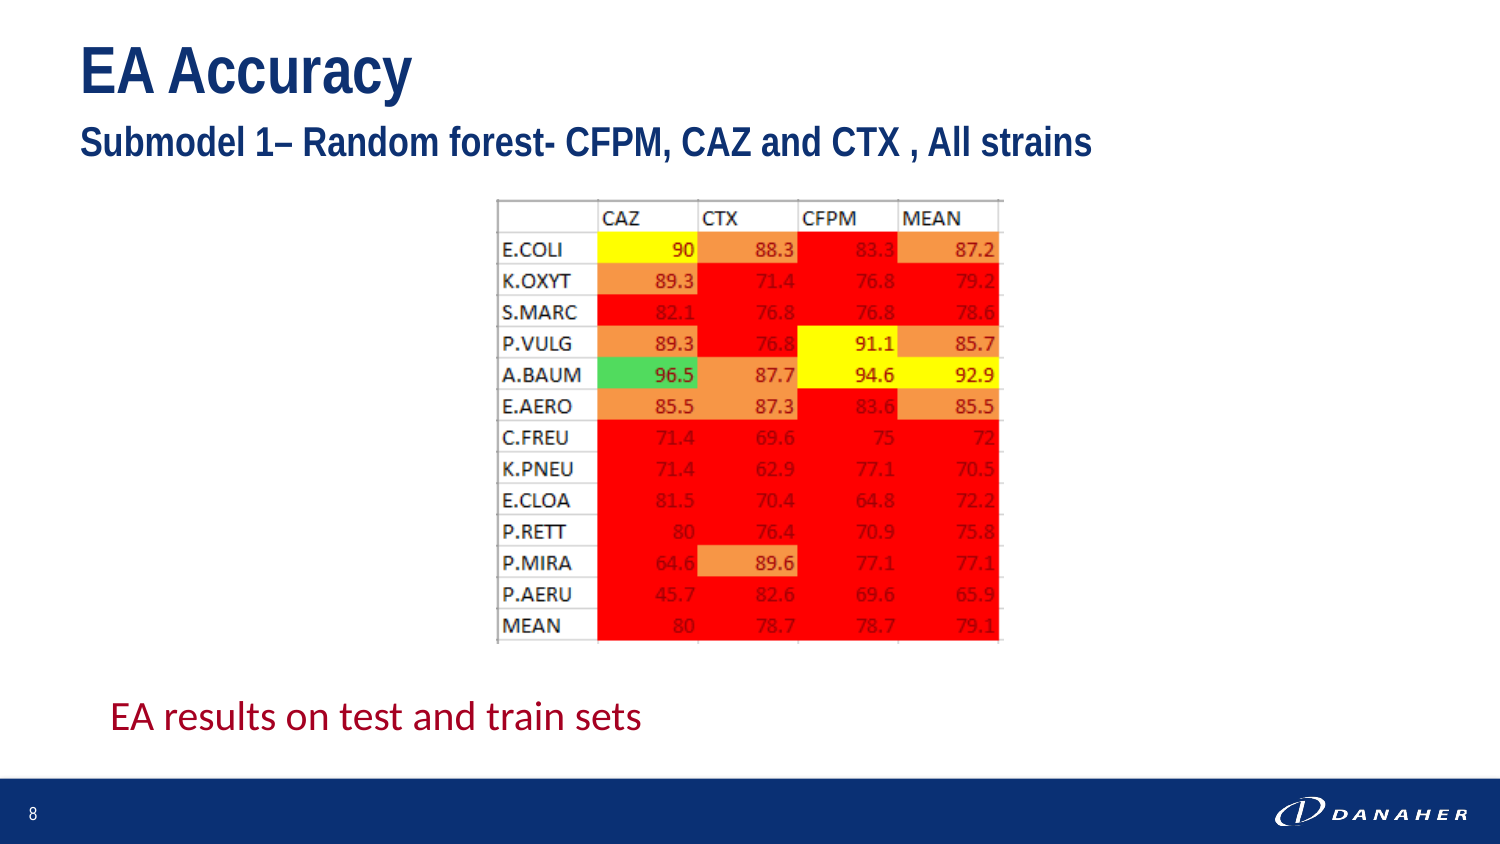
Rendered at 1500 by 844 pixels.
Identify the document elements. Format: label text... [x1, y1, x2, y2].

picture [495, 199, 1005, 644]
slide_number 8 [0, 783, 66, 844]
text_box EA results on test and train sets [93, 661, 686, 767]
title EA Accuracy Submodel 1– Random forest- CFPM, CAZ and CTX , All strains [65, 40, 1469, 213]
